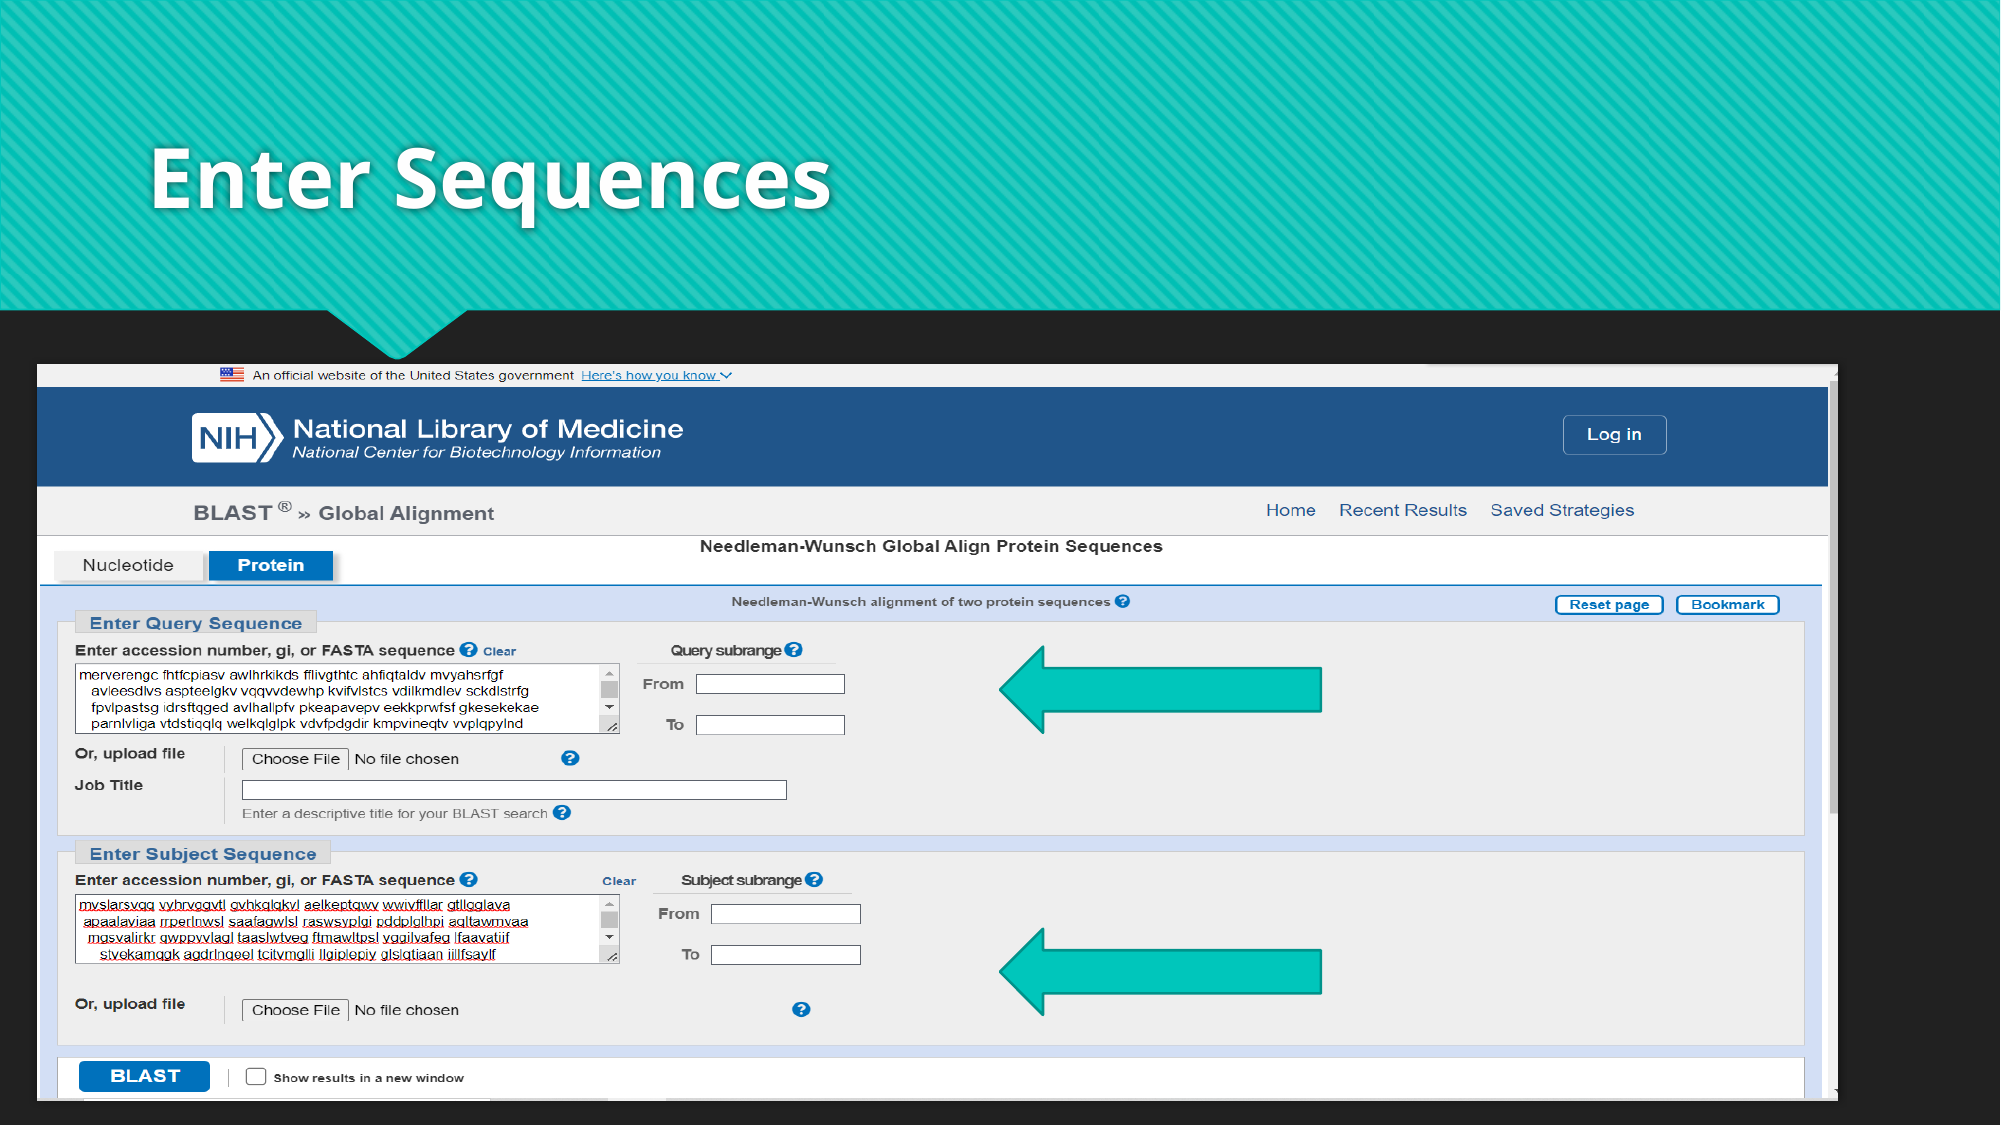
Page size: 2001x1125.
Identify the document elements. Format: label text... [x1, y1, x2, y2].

title Enter Sequences [132, 73, 1868, 233]
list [36, 364, 1839, 1102]
